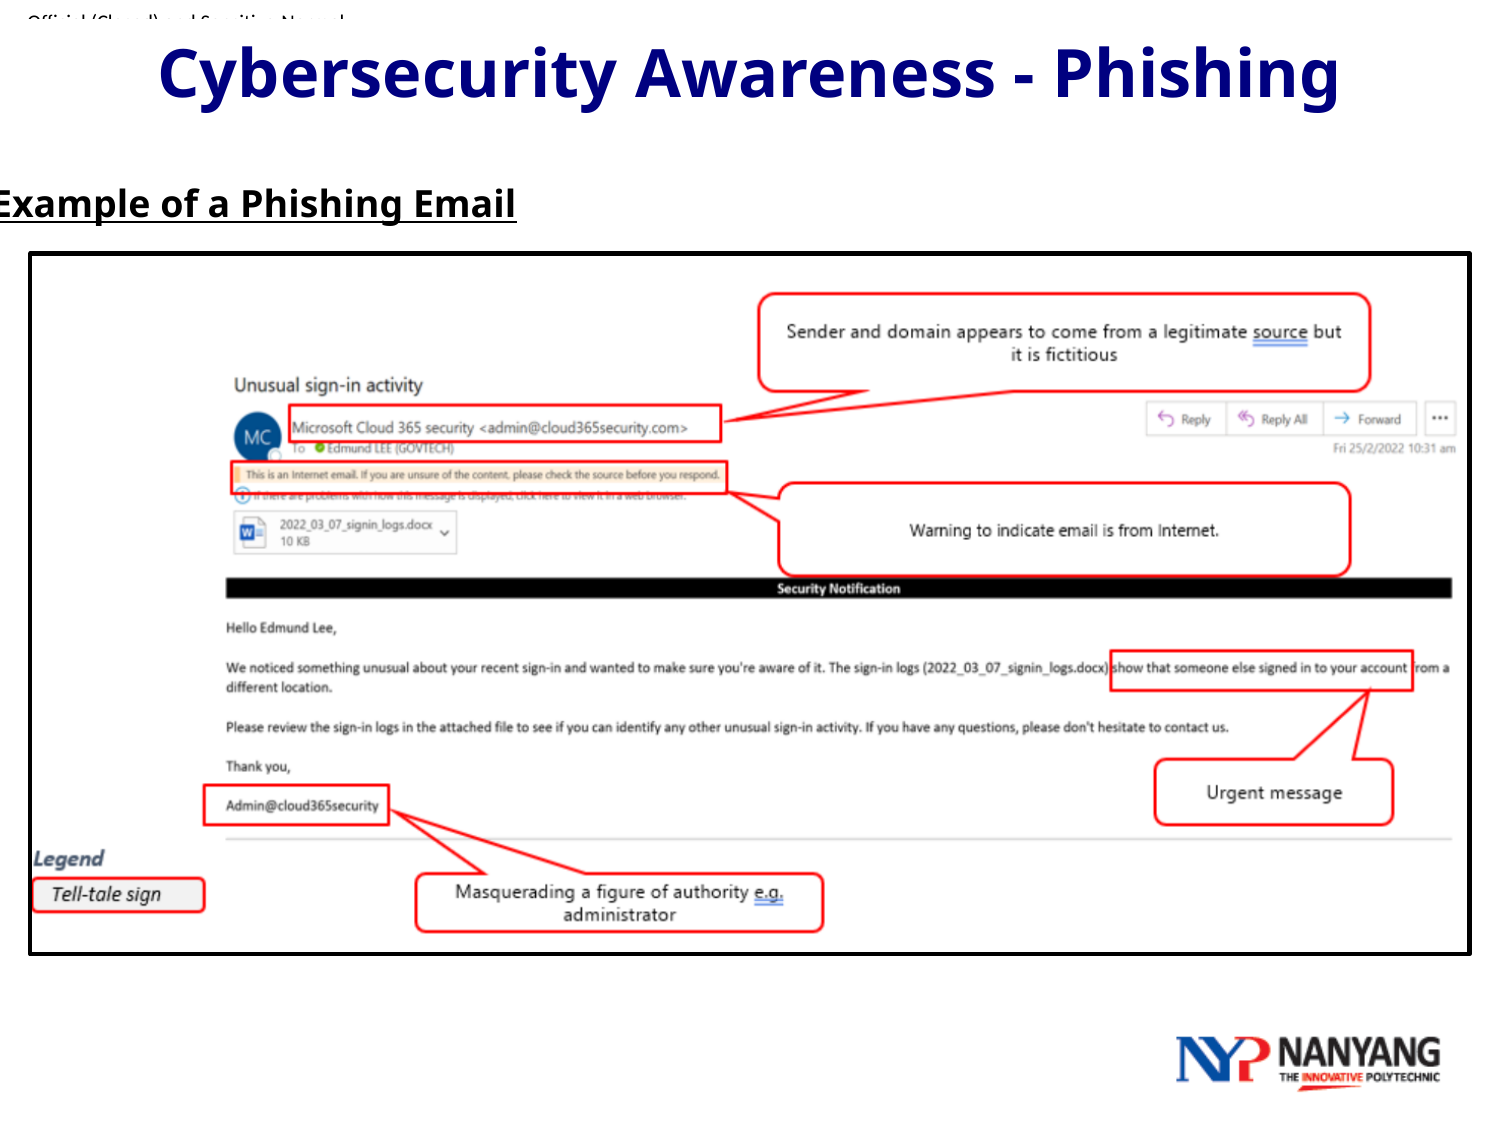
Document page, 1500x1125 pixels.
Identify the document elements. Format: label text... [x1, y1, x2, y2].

picture [1161, 1023, 1459, 1100]
text_box Example of a Phishing Email [0, 172, 532, 233]
picture [32, 255, 1468, 953]
text_box Cybersecurity Awareness - Phishing [11, 23, 1489, 119]
